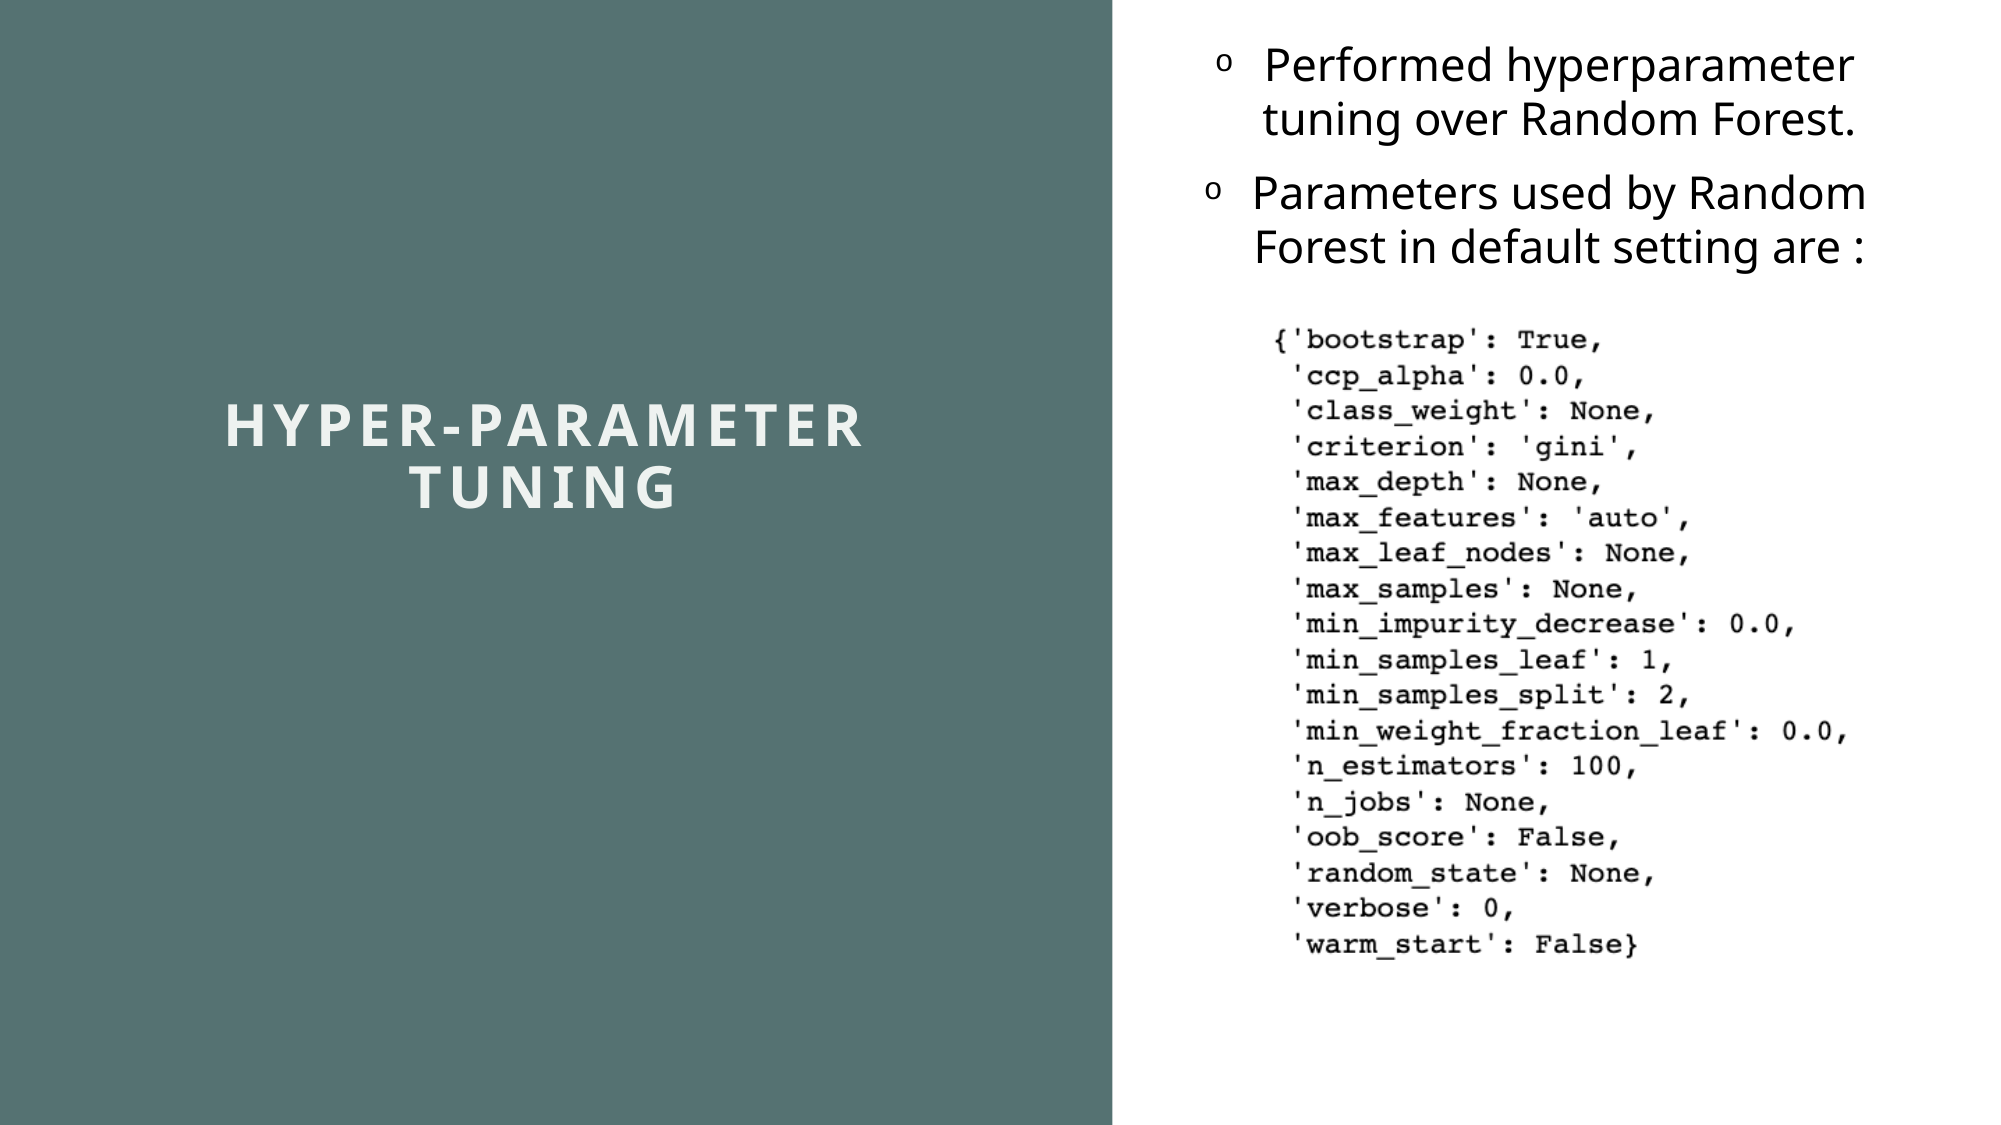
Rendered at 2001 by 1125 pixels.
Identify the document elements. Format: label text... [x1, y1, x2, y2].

title Hyper-Parameter Tuning [127, 209, 965, 599]
subtitle Performed hyperparameter tuning over Random Forest. Parameters used by Random Forest in default setting are : [1177, 28, 1900, 285]
text_box [0, 0, 1113, 1125]
text_box [1113, 0, 2000, 1125]
picture [1237, 312, 1900, 992]
